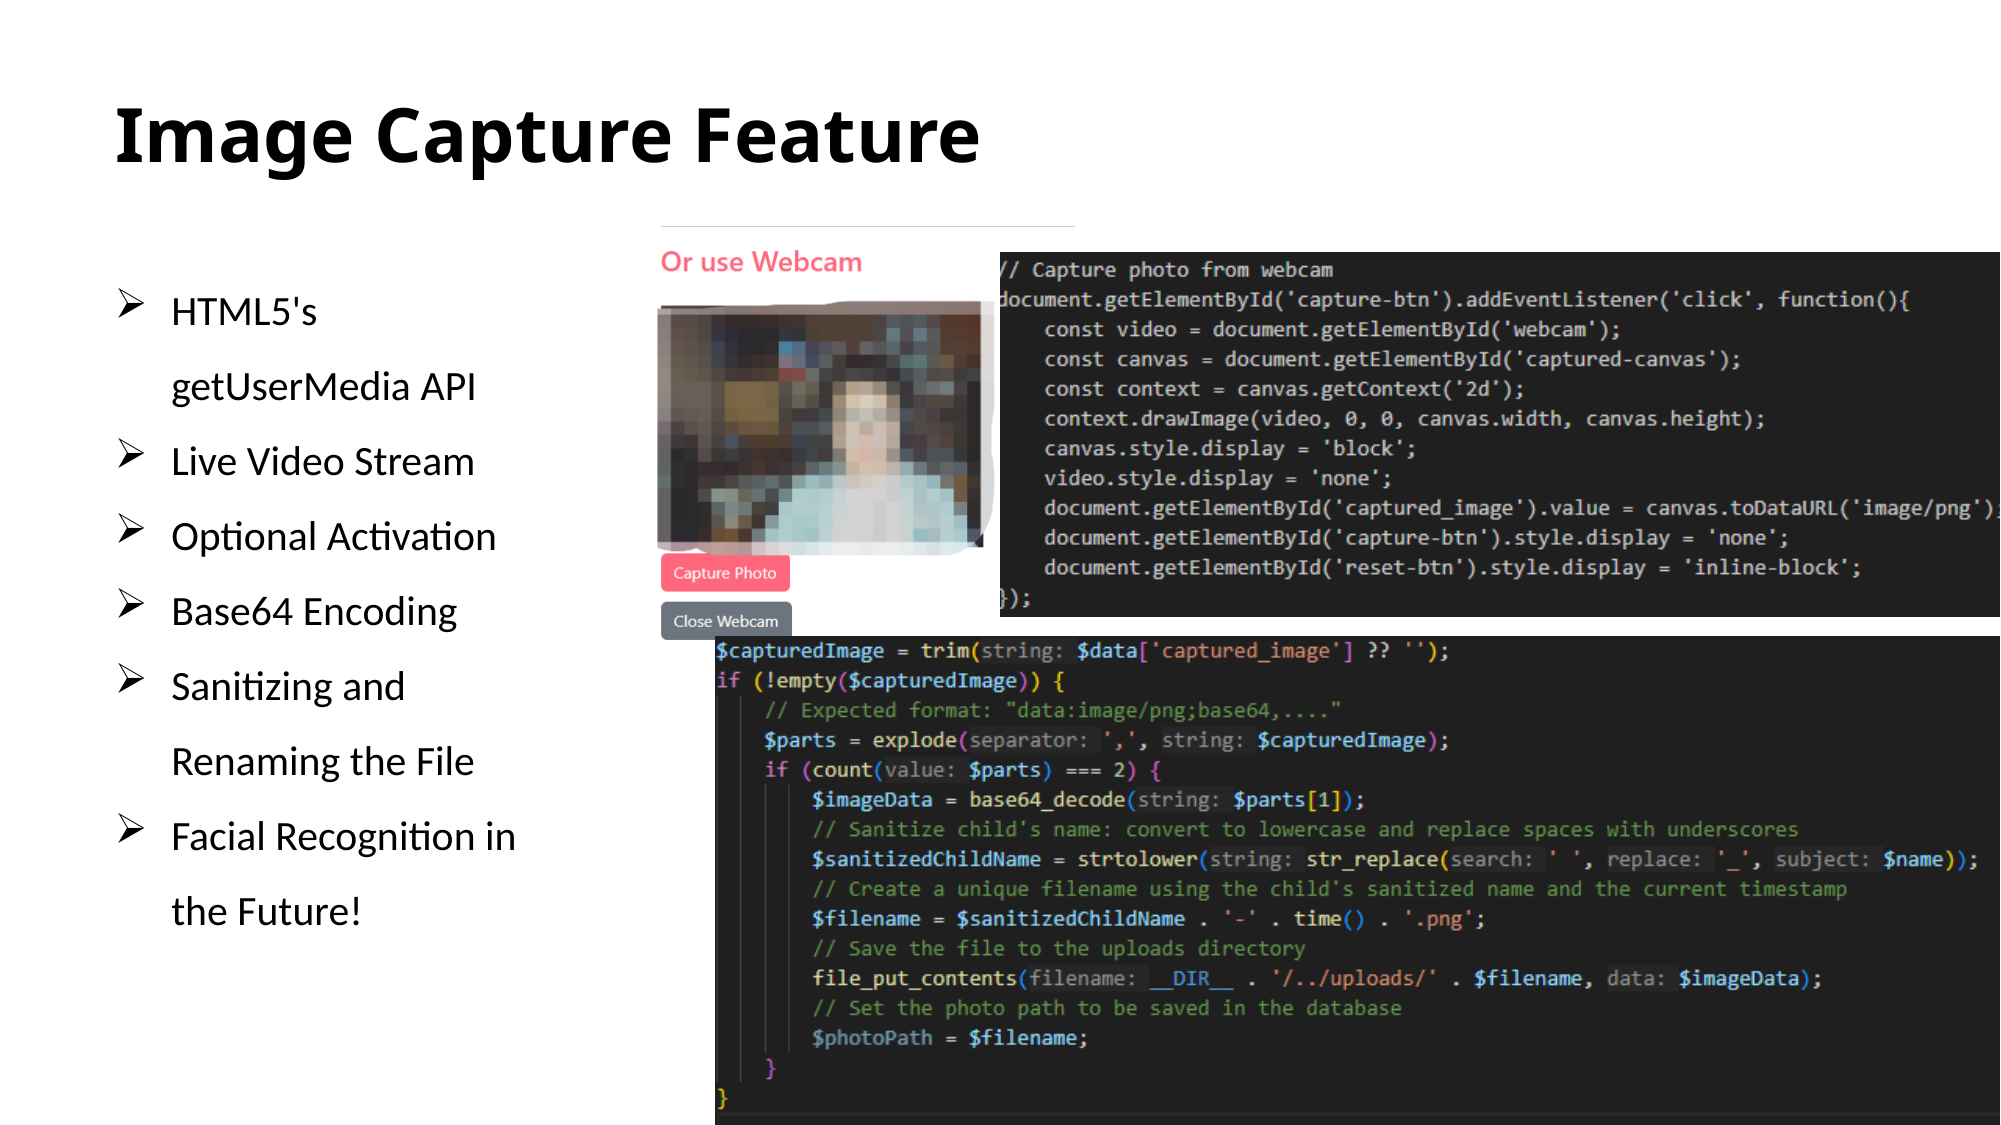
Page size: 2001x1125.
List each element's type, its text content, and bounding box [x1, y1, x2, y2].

title Image Capture Feature [100, 90, 1849, 276]
text_box HTML5's getUserMedia API Live Video Stream Optional Activation Base64 Encoding Sanitizing and Renaming the File Facial Recognition in the Future! [99, 251, 550, 1017]
picture [1000, 252, 2000, 617]
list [644, 221, 1075, 649]
picture [715, 636, 2000, 1125]
